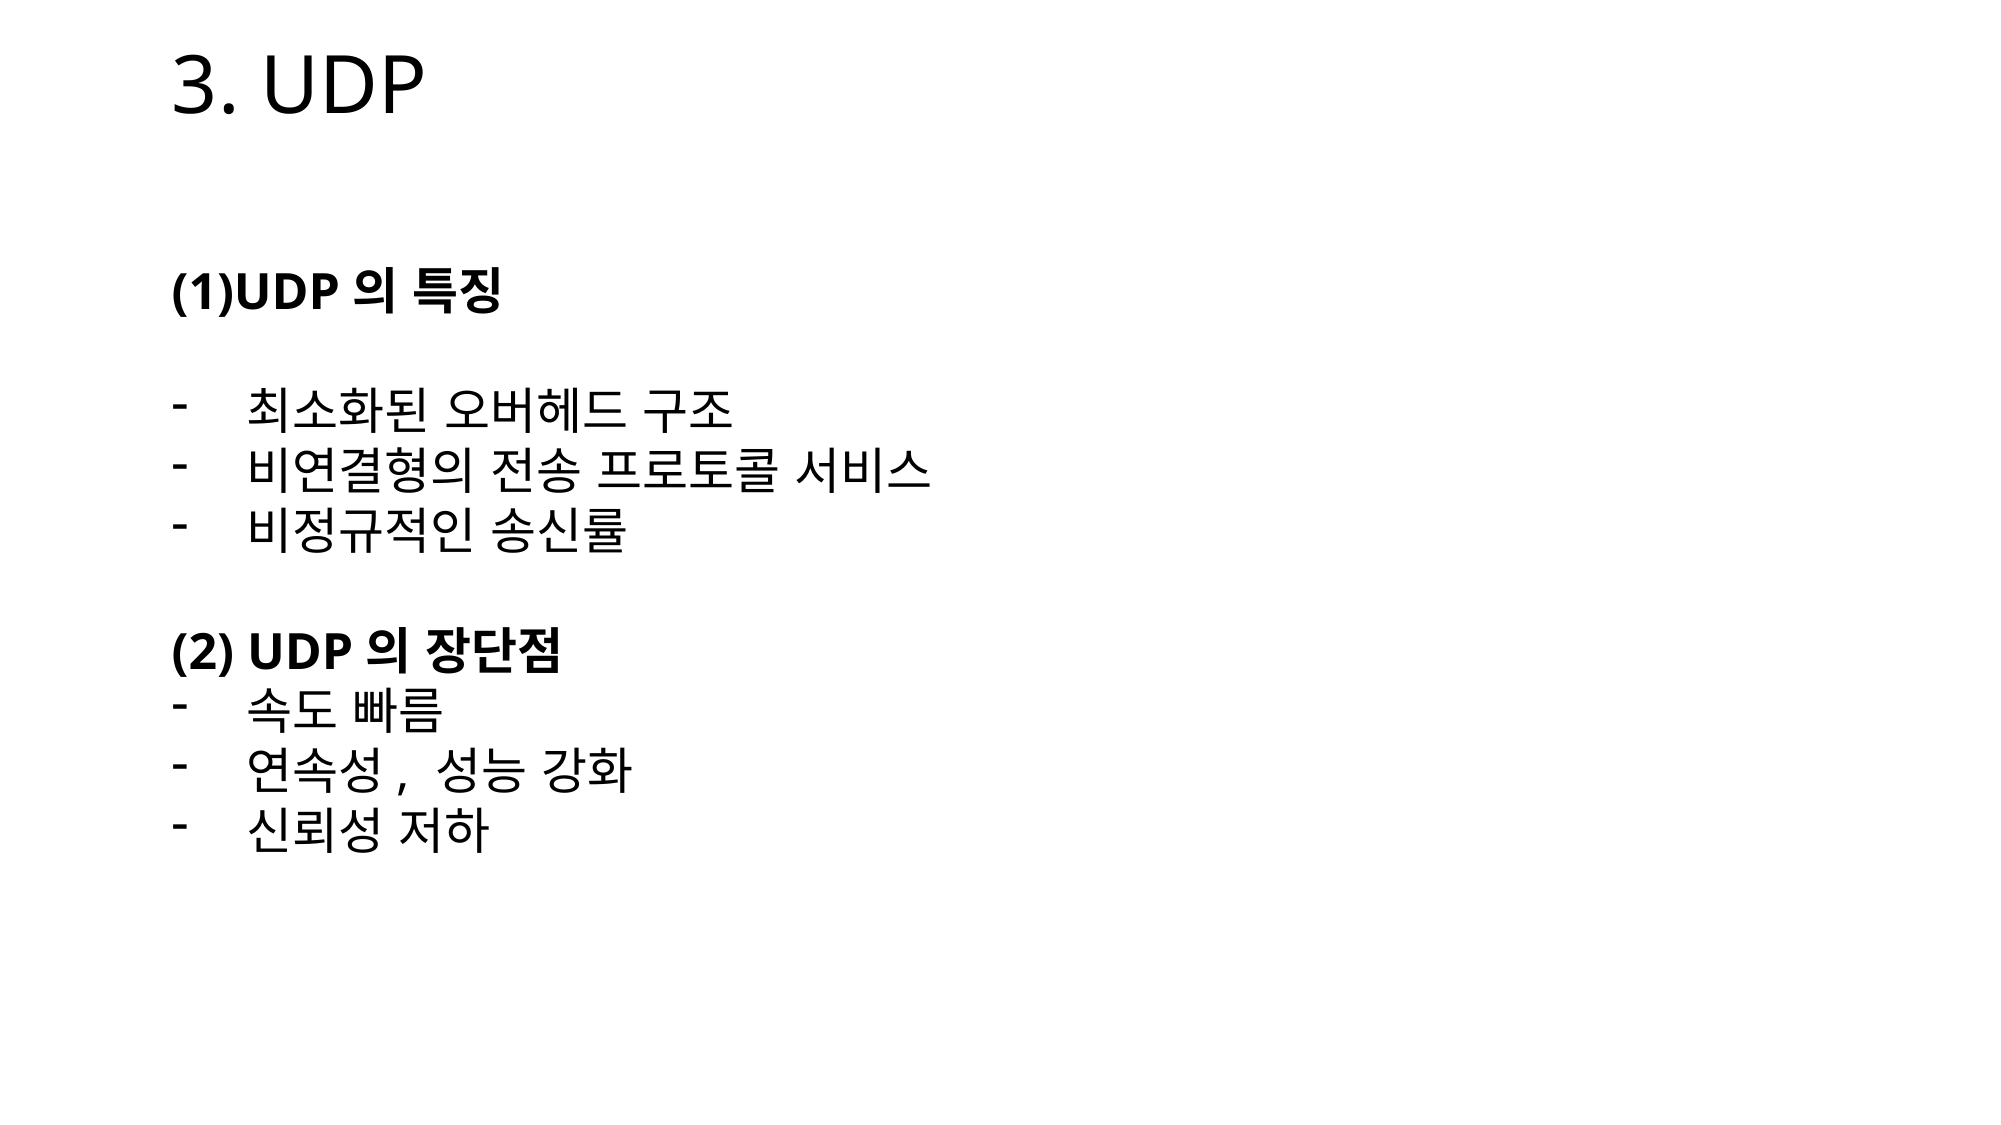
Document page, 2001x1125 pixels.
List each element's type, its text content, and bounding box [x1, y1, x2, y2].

text_box UDP의 특징 최소화된 오버헤드 구조 비연결형의 전송 프로토콜 서비스 비정규적인 송신률 (2) UDP의 장단점 속도 빠름 연속성, 성능 강화 신뢰성 저하 [156, 251, 1225, 867]
title 3. UDP [156, 36, 1790, 139]
